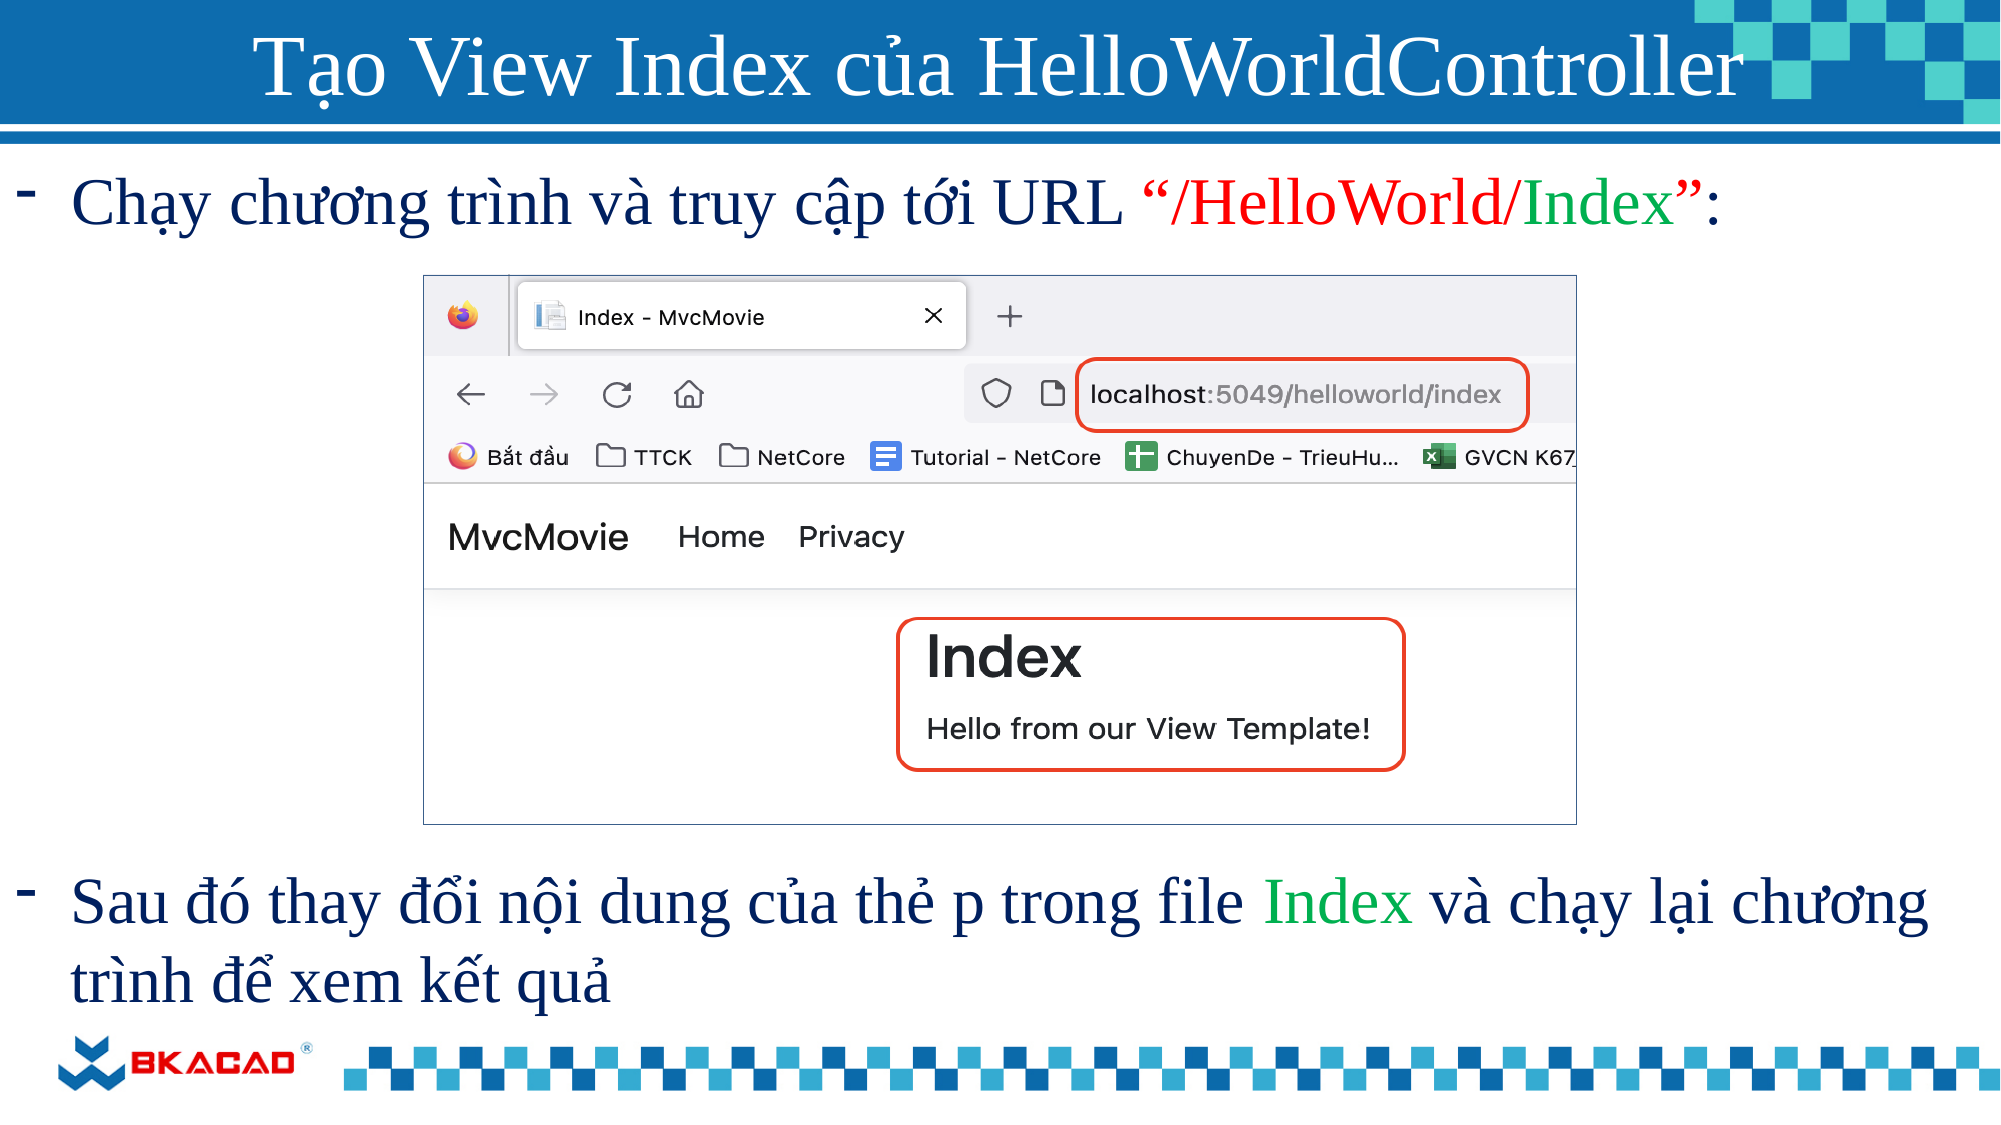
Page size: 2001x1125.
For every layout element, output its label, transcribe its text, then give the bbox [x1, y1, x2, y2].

list Chạy chương trình và truy cập tới URL “/HelloWorld/Index”: [0, 149, 1995, 325]
text_box Sau đó thay đổi nội dung của thẻ p trong file Index và chạy lại chương trình để xem kết quả [0, 849, 1995, 1025]
title Tạo View Index của HelloWorldController [0, 0, 2000, 121]
picture [0, 0, 2001, 1125]
